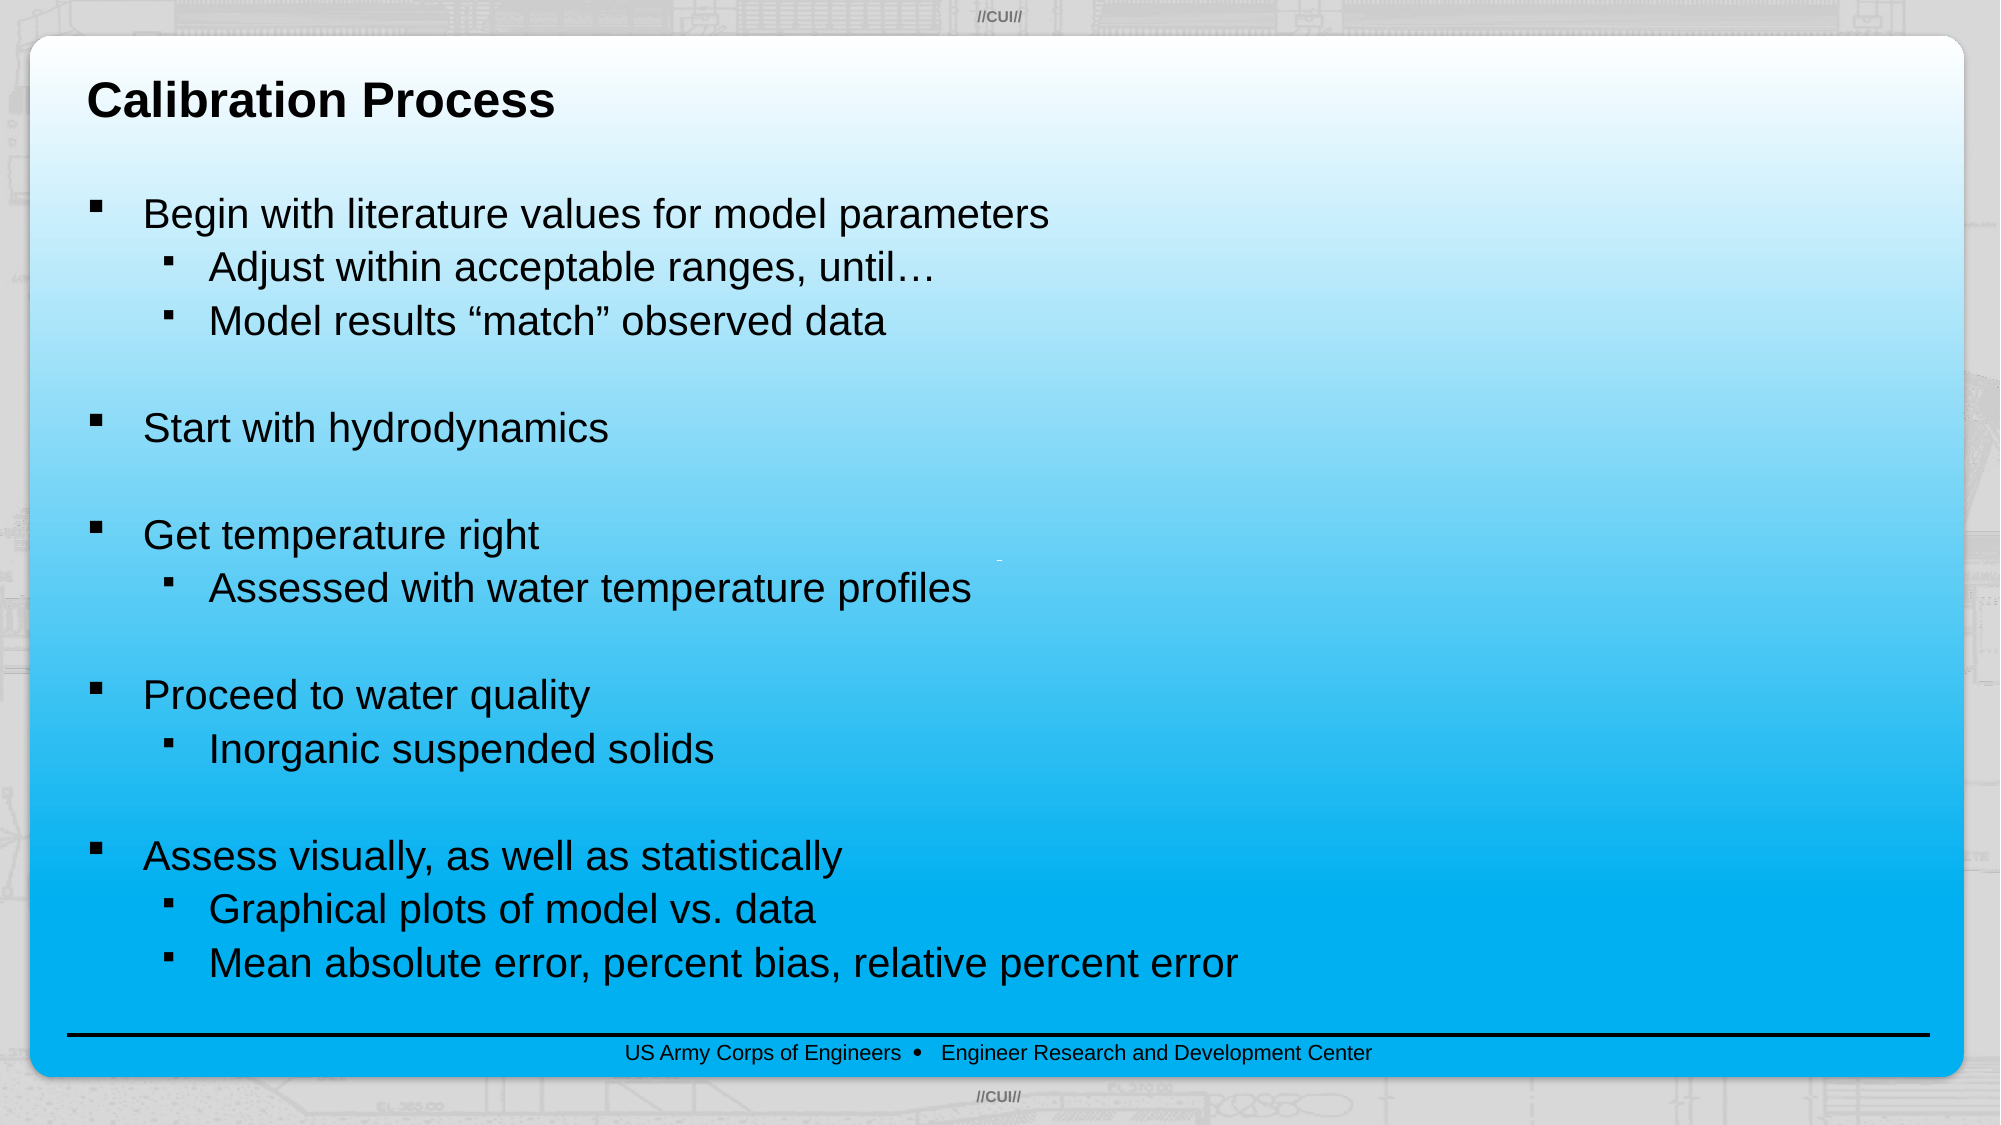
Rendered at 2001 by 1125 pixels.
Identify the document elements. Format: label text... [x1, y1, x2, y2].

title Calibration Process [71, 40, 1572, 175]
text_box Begin with literature values for model parameters Adjust within acceptable ranges, until… Model results “match” observed data Start with hydrodynamics Get temperature right Assessed with water temperature profiles Proceed to water quality Inorganic suspended solids Assess visually, as well as statistically Graphical plots of model vs. data Mean absolute error, percent bias, relative percent error [71, 175, 1898, 1000]
picture [0, 0, 2000, 1125]
